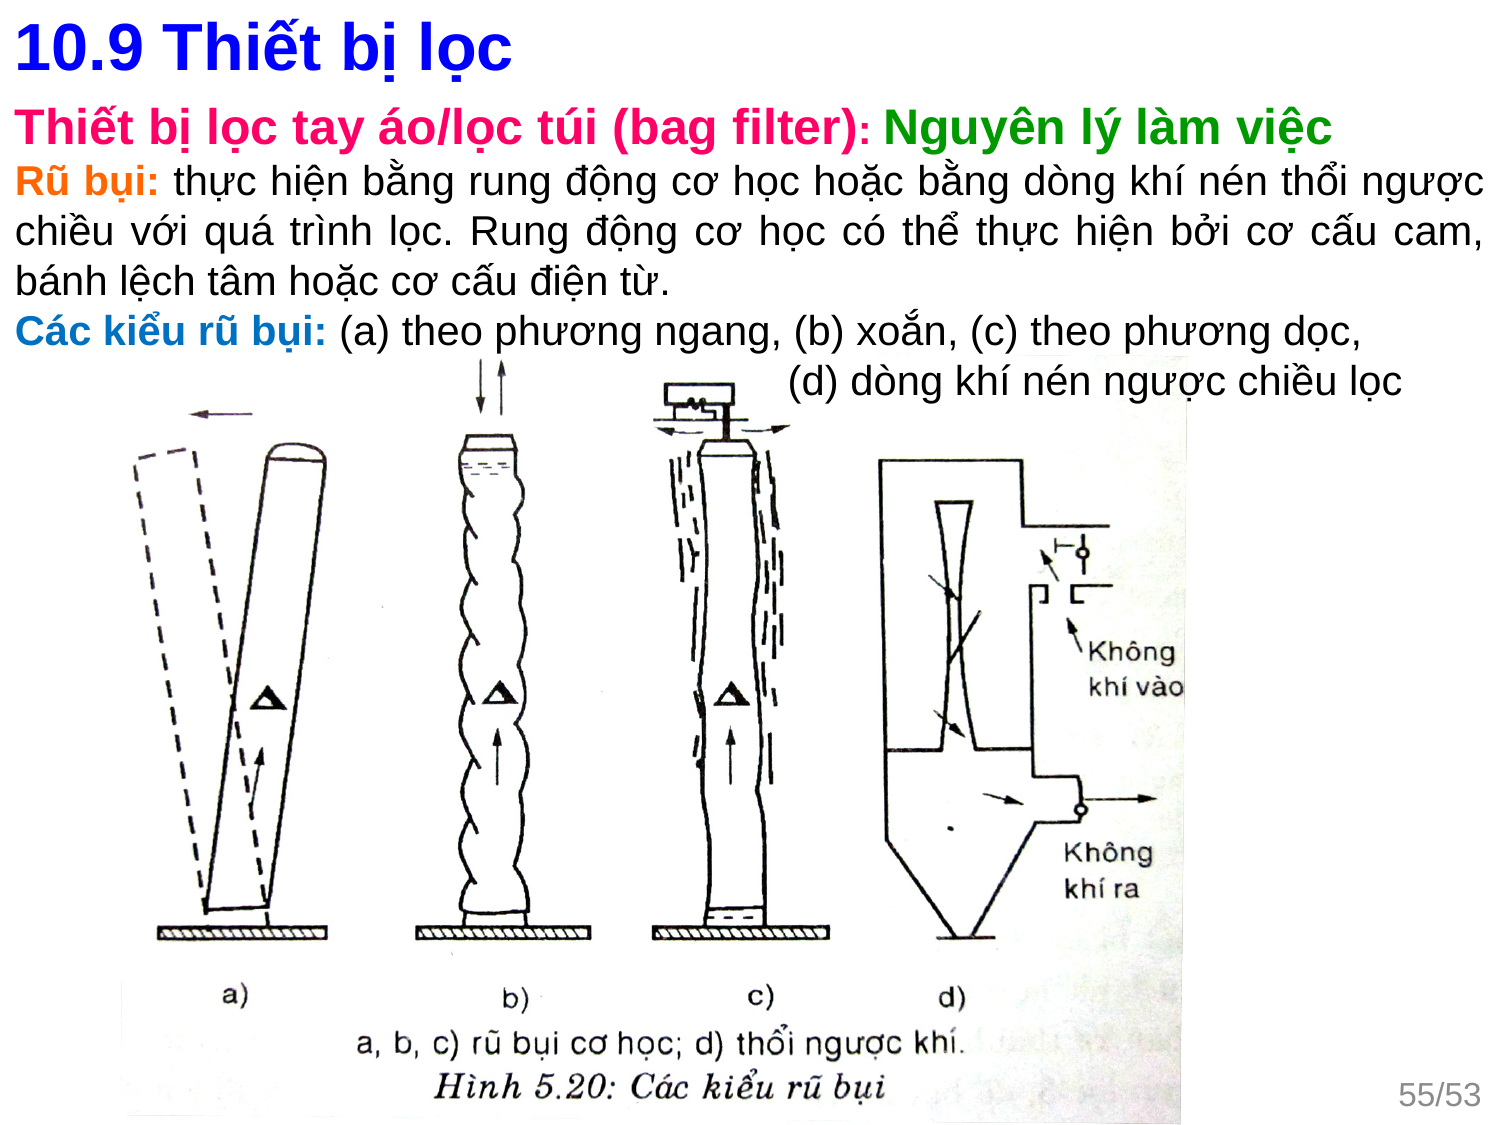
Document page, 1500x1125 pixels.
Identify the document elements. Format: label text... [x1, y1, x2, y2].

picture [119, 346, 1188, 1125]
slide_number 55/53 [1192, 1063, 1497, 1124]
text_box 10.9 Thiết bị lọc [0, 0, 1500, 86]
text_box Thiết bị lọc tay áo/lọc túi (bag filter): Nguyên lý làm việc Rũ bụi: thực hiện bằng rung động cơ học hoặc bằng dòng khí nén thổi ngược chiều với quá trình lọc. Rung động cơ học có thể thực hiện bởi cơ cấu cam, bánh lệch tâm hoặc cơ cấu điện từ. Các kiểu rũ bụi: (a) theo phương ngang, (b) xoắn, (c) theo phương dọc, (d) dòng khí nén ngược chiều lọc [0, 86, 1500, 412]
